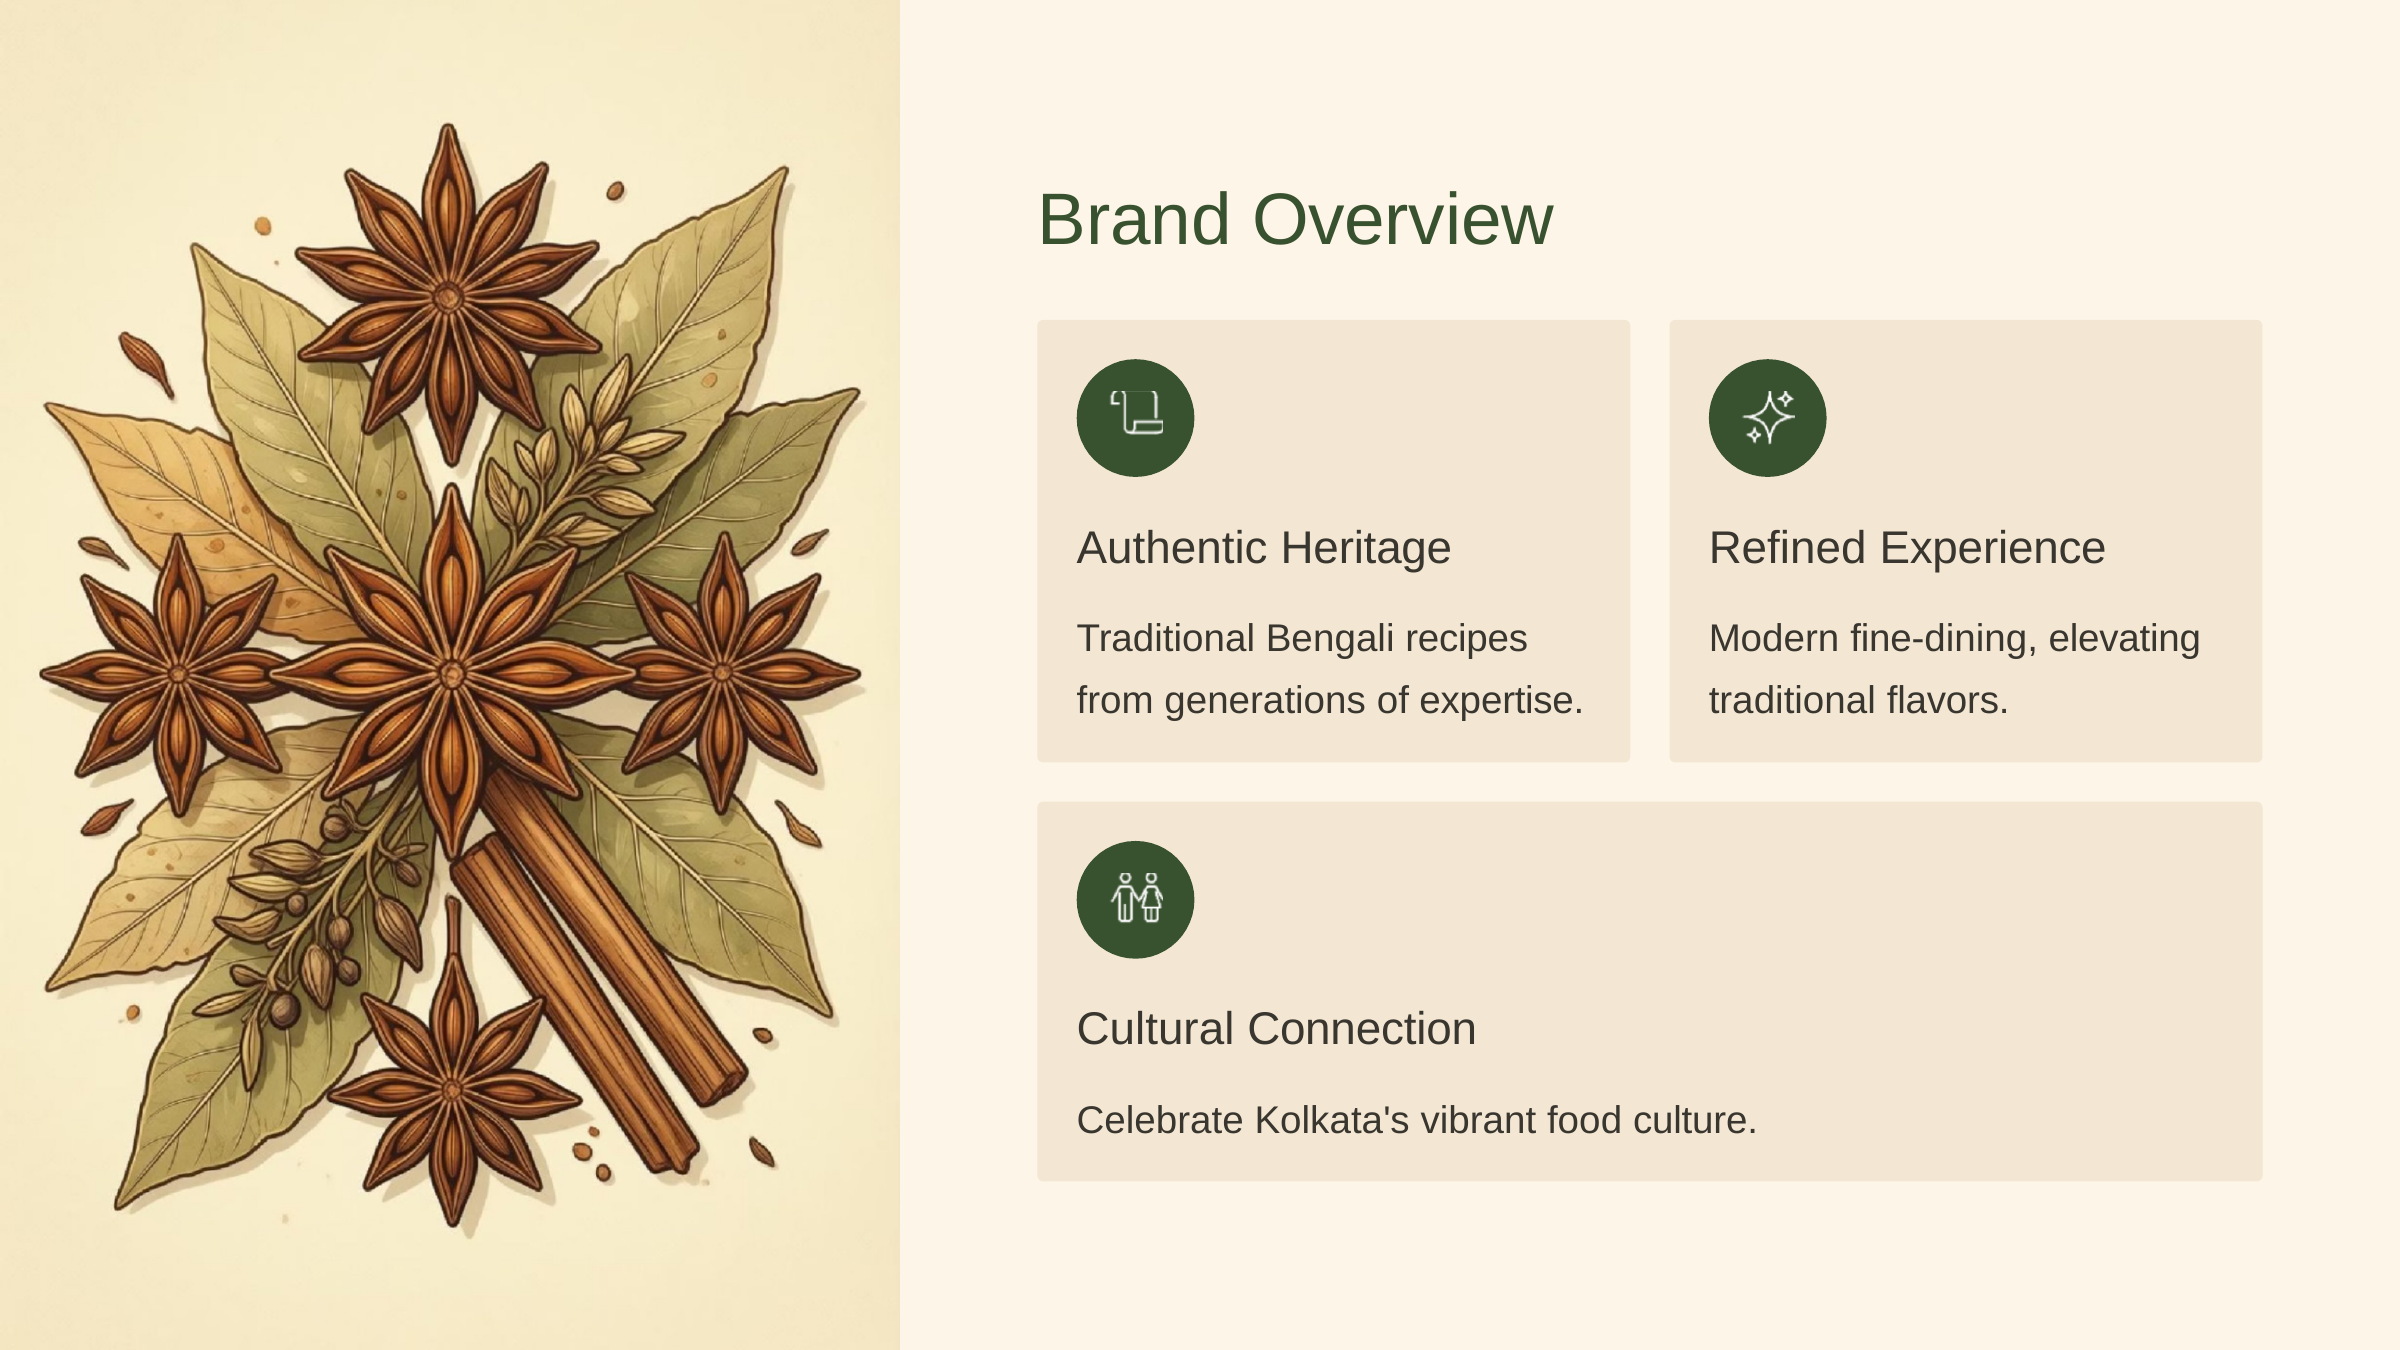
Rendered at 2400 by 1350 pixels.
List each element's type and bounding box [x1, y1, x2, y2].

text_box [1037, 319, 1631, 763]
text_box [1037, 801, 2263, 1182]
text_box [1669, 319, 2263, 763]
text_box [0, 0, 2400, 1350]
